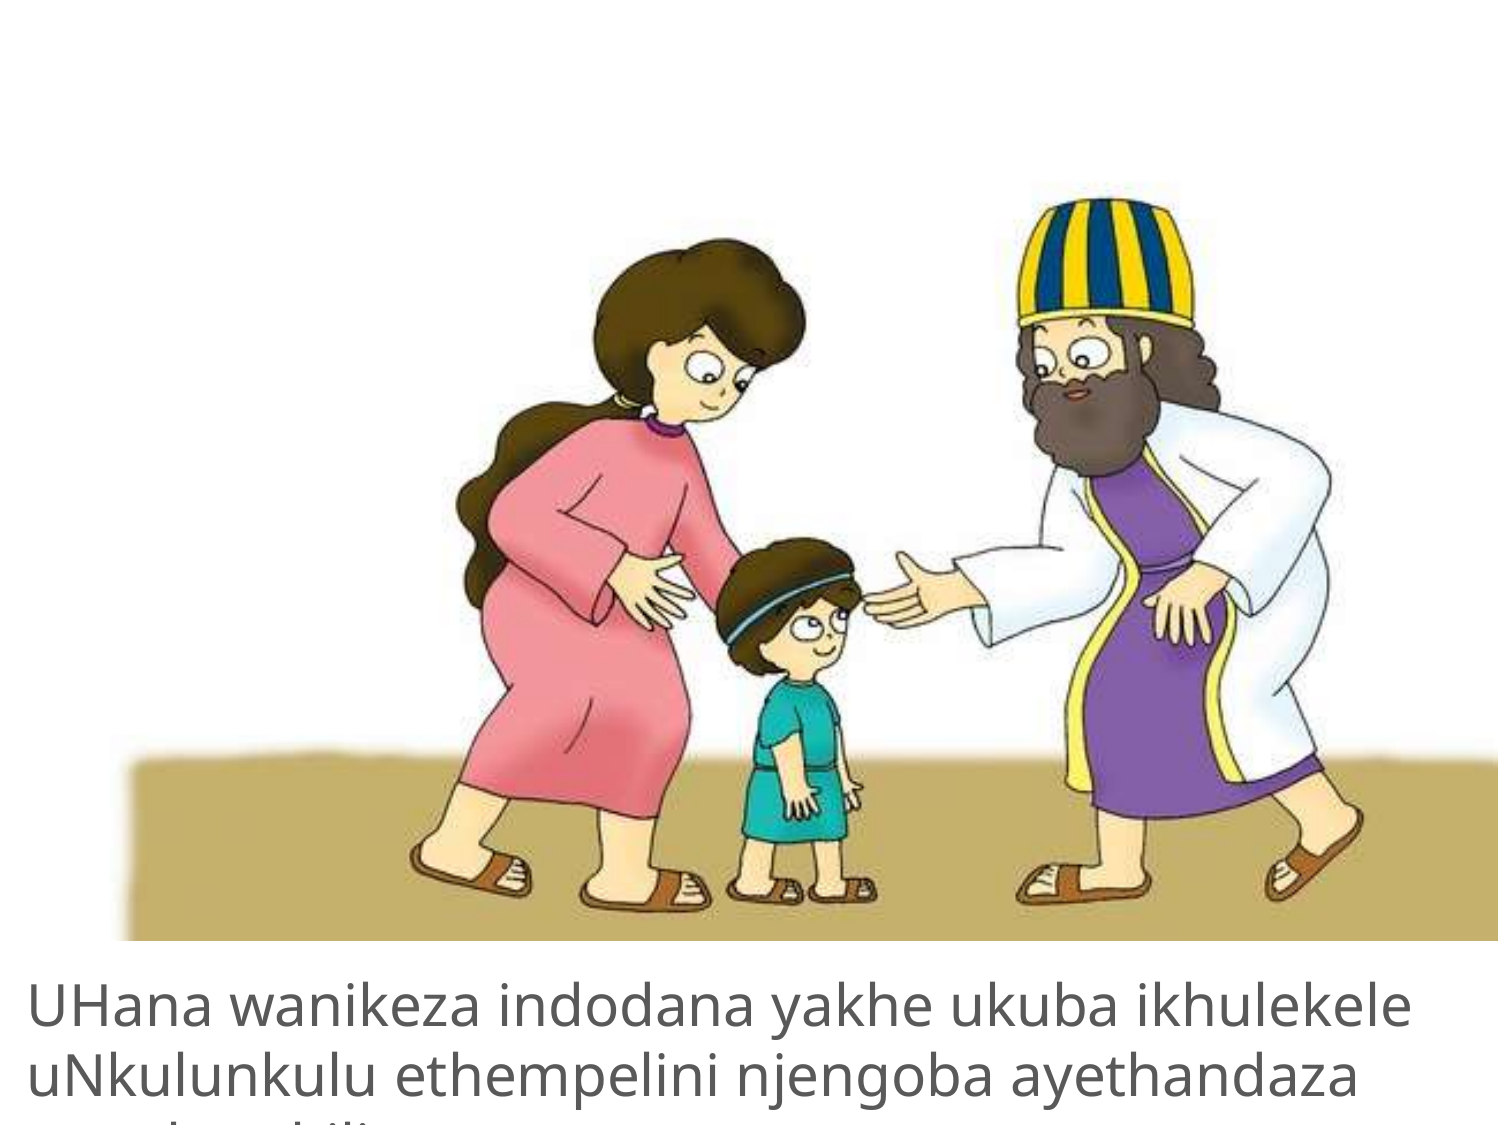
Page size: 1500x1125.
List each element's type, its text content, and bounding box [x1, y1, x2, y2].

picture [0, 0, 1498, 941]
text_box UHana wanikeza indodana yakhe ukuba ikhulekele uNkulunkulu ethempelini njengoba ayethandaza ngaphambili. [11, 961, 1498, 1125]
